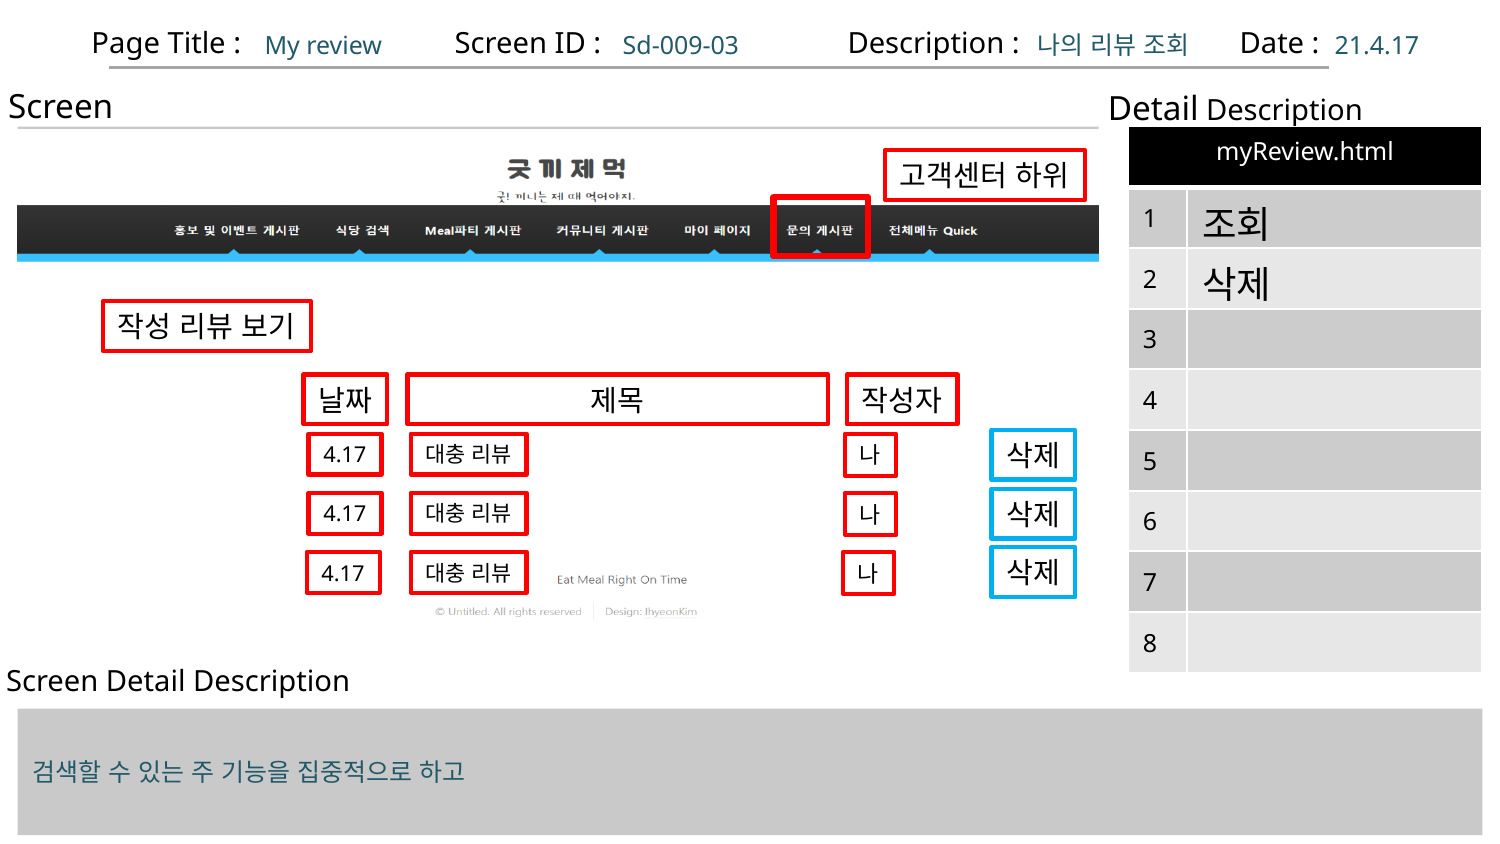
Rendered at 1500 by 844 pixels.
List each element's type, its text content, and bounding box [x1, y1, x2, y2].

table_header myReview.html [1129, 127, 1481, 185]
table_cell 8 [1129, 613, 1186, 672]
text_box Page Title : [76, 16, 264, 67]
text_box 21.4.17 [1319, 22, 1434, 67]
table_cell 1 [1129, 190, 1186, 247]
picture [17, 129, 1099, 647]
text_box Sd-009-03 [607, 22, 755, 66]
text_box 검색할 수 있는 주 기능을 집중적으로 하고 [16, 707, 1484, 837]
table_cell 6 [1129, 492, 1186, 550]
table_cell 2 [1129, 249, 1186, 308]
text_box My review [249, 22, 398, 66]
table_cell 삭제 [1188, 249, 1481, 308]
table_cell 3 [1129, 310, 1186, 368]
table_cell [1188, 613, 1481, 672]
text_box Screen ID : [439, 16, 616, 66]
table_cell [1188, 552, 1481, 611]
text_box Detail Description [1093, 79, 1378, 134]
table_cell [1188, 370, 1481, 429]
table_cell 7 [1129, 552, 1186, 611]
table_cell 5 [1129, 431, 1186, 490]
text_box Screen [0, 77, 129, 133]
table_cell 4 [1129, 370, 1186, 429]
text_box Date : [1224, 16, 1335, 66]
table_cell 조회 [1188, 190, 1481, 247]
text_box 나의 리뷰 조회 [1022, 22, 1205, 66]
text_box Description : [832, 16, 1035, 66]
table_cell [1188, 492, 1481, 550]
text_box Screen Detail Description [0, 654, 366, 705]
table_cell [1188, 310, 1481, 368]
table_cell [1188, 431, 1481, 490]
